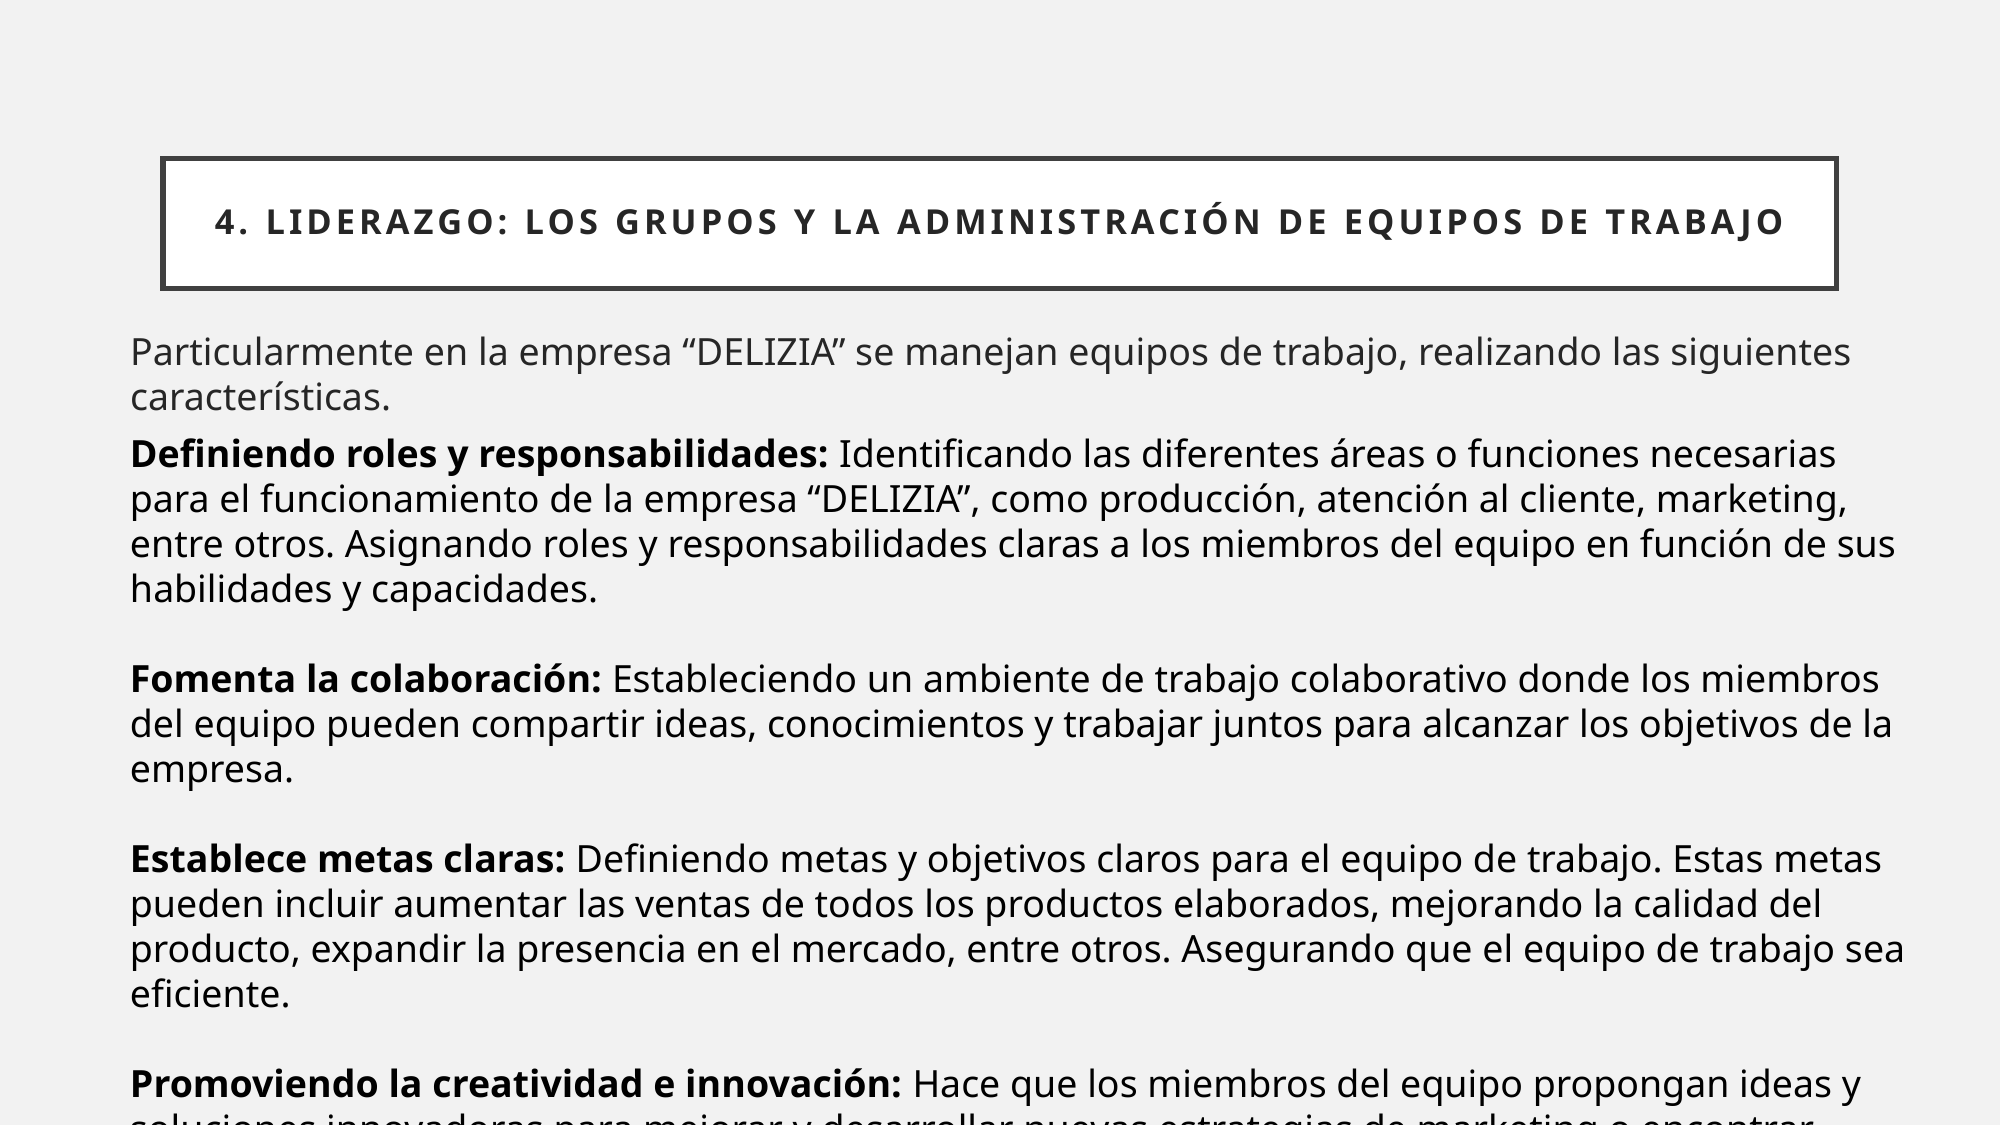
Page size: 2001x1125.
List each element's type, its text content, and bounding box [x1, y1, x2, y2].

list Particularmente en la empresa “DELIZIA” se manejan equipos de trabajo, realizando las siguientes características. [115, 320, 1931, 423]
text_box Definiendo roles y responsabilidades: Identificando las diferentes áreas o funciones necesarias para el funcionamiento de la empresa “DELIZIA”, como producción, atención al cliente, marketing, entre otros. Asignando roles y responsabilidades claras a los miembros del equipo en función de sus habilidades y capacidades. Fomenta la colaboración: Estableciendo un ambiente de trabajo colaborativo donde los miembros del equipo pueden compartir ideas, conocimientos y trabajar juntos para alcanzar los objetivos de la empresa. Establece metas claras: Definiendo metas y objetivos claros para el equipo de trabajo. Estas metas pueden incluir aumentar las ventas de todos los productos elaborados, mejorando la calidad del producto, expandir la presencia en el mercado, entre otros. Asegurando que el equipo de trabajo sea eficiente. Promoviendo la creatividad e innovación: Hace que los miembros del equipo propongan ideas y soluciones innovadoras para mejorar y desarrollar nuevas estrategias de marketing o encontrar formas más eficientes de operar. [115, 423, 1931, 1125]
title 4. LIDERAZGO: LOS GRUPOS Y LA ADMINISTRACIÓN DE EQUIPOS DE TRABAJO [160, 156, 1839, 291]
